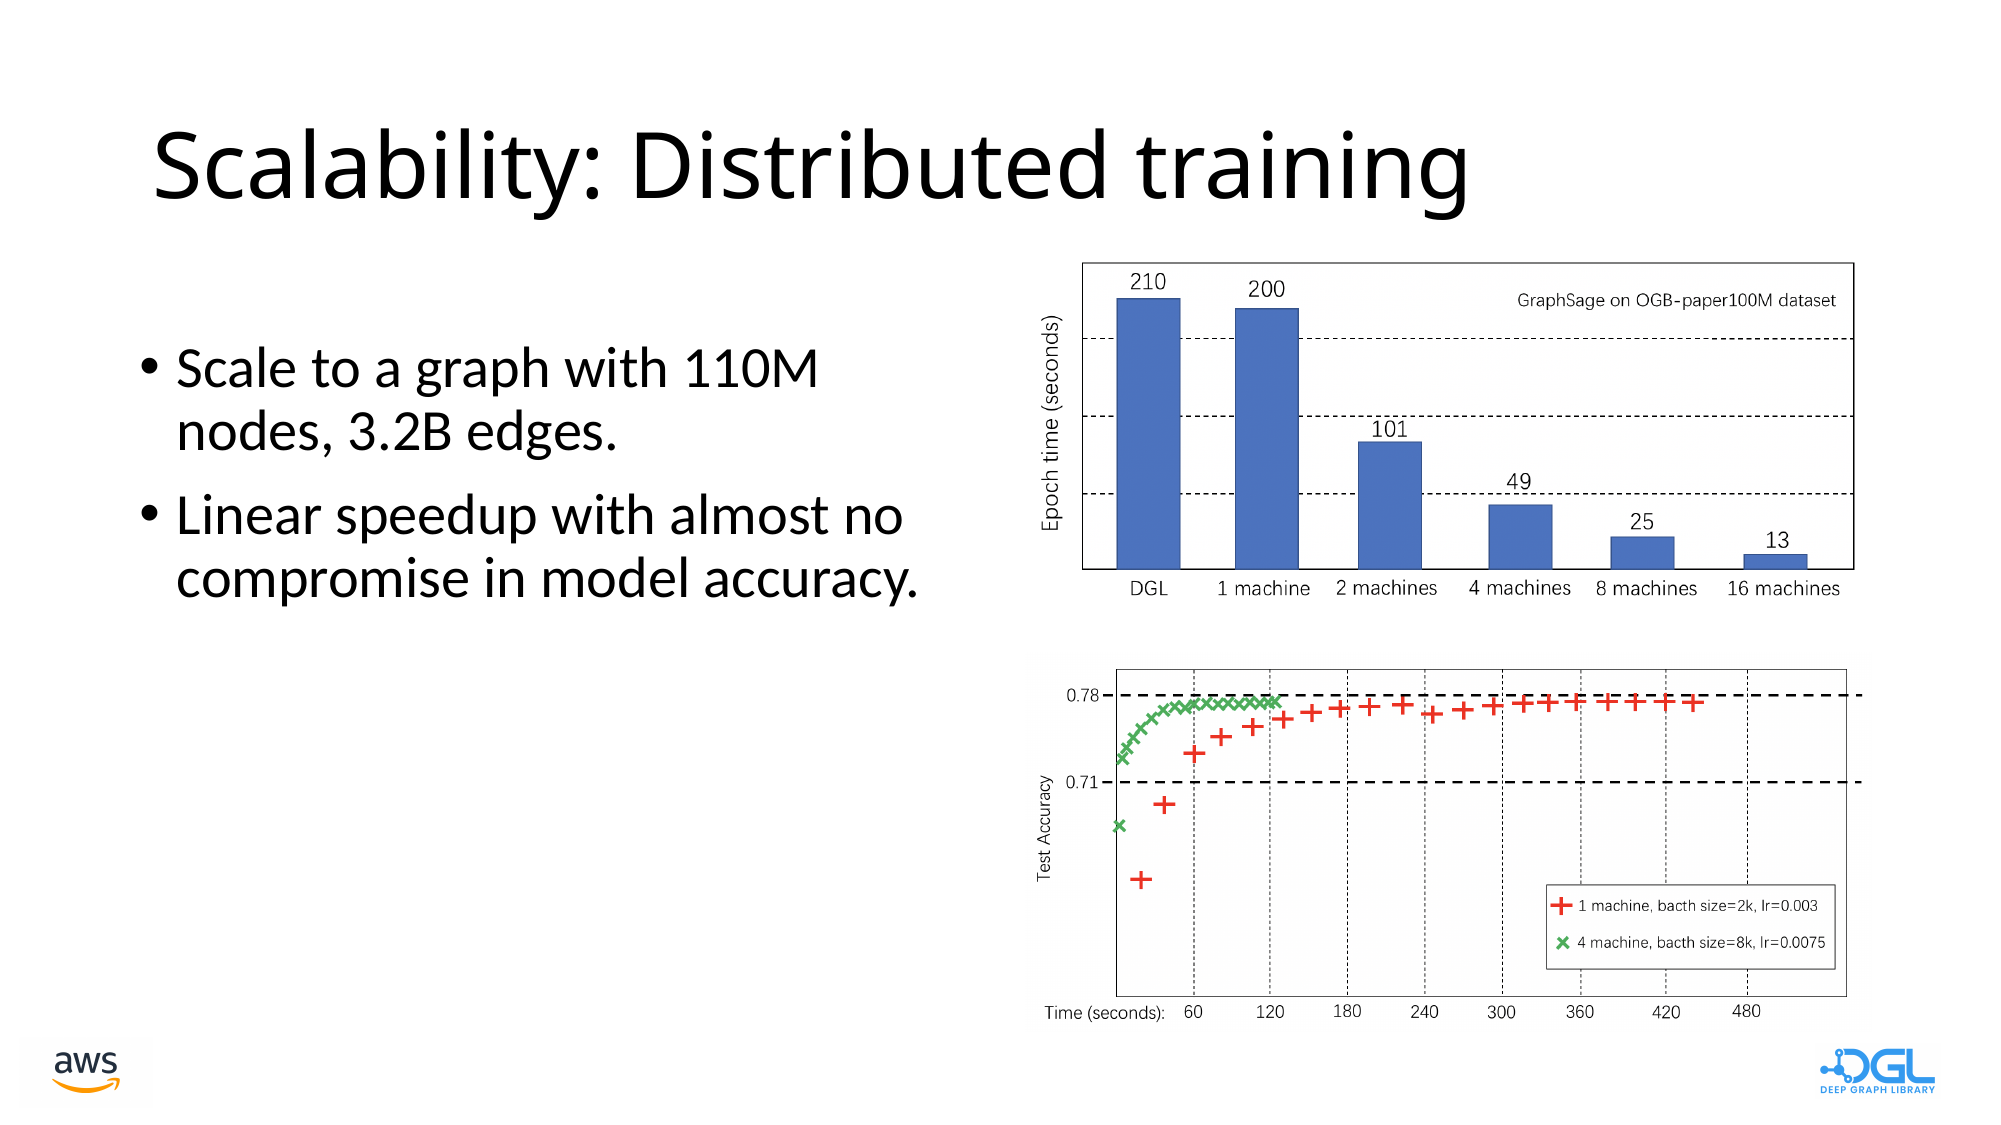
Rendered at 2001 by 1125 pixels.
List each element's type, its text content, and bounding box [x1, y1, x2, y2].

list Scale to a graph with 110M nodes, 3.2B edges. Linear speedup with almost no compromise in model accuracy. [124, 329, 975, 831]
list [1022, 254, 1873, 604]
title Scalability: Distributed training [137, 59, 1863, 278]
picture [1025, 652, 1873, 1032]
picture [19, 1037, 153, 1108]
picture [1815, 1043, 1941, 1099]
